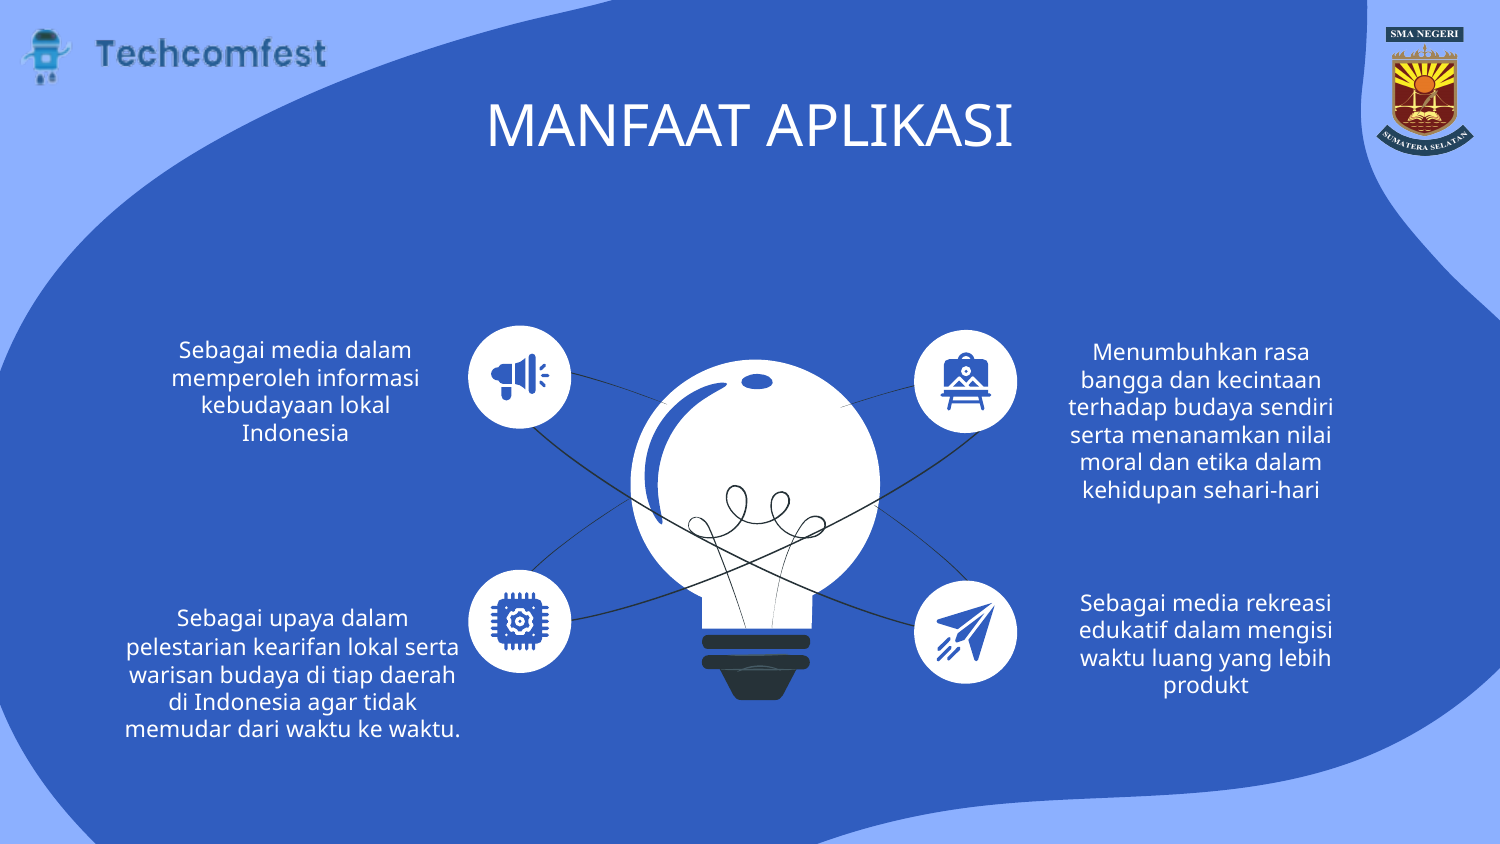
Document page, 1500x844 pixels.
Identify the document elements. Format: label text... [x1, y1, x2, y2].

text_box [715, 521, 793, 561]
text_box [741, 373, 773, 390]
text_box [781, 505, 878, 592]
text_box [479, 569, 572, 673]
text_box [914, 329, 1018, 434]
text_box [686, 574, 745, 629]
text_box [644, 382, 728, 515]
subtitle Sebagai media dalam memperoleh informasi kebudayaan lokal Indonesia [76, 320, 441, 392]
text_box [630, 359, 881, 536]
text_box [533, 427, 914, 627]
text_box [940, 352, 992, 411]
text_box [572, 563, 749, 621]
text_box [468, 325, 572, 429]
subtitle Menumbuhkan rasa bangga dan kecintaan terhadap budaya sendiri serta menanamkan nilai moral dan etika dalam kehidupan sehari-hari [820, 322, 1357, 394]
text_box [631, 500, 725, 587]
text_box [652, 513, 663, 525]
text_box [720, 550, 746, 571]
text_box [701, 655, 810, 701]
text_box [750, 432, 980, 563]
text_box [702, 634, 811, 649]
text_box [773, 579, 815, 629]
text_box [754, 547, 789, 575]
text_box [936, 602, 995, 662]
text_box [490, 591, 550, 651]
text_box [490, 353, 550, 401]
text_box [688, 484, 827, 545]
subtitle Sebagai upaya dalam pelestarian kearifan lokal serta warisan budaya di tiap daerah di Indonesia agar tidak memudar dari waktu ke waktu. [0, 582, 479, 653]
text_box [728, 564, 779, 629]
title MANFAAT APLIKASI [51, 72, 1449, 167]
picture [0, 13, 355, 102]
text_box [914, 580, 1016, 684]
subtitle Sebagai media rekreasi edukatif dalam mengisi waktu luang yang lebih produkt [984, 573, 1353, 644]
picture [1376, 27, 1474, 156]
